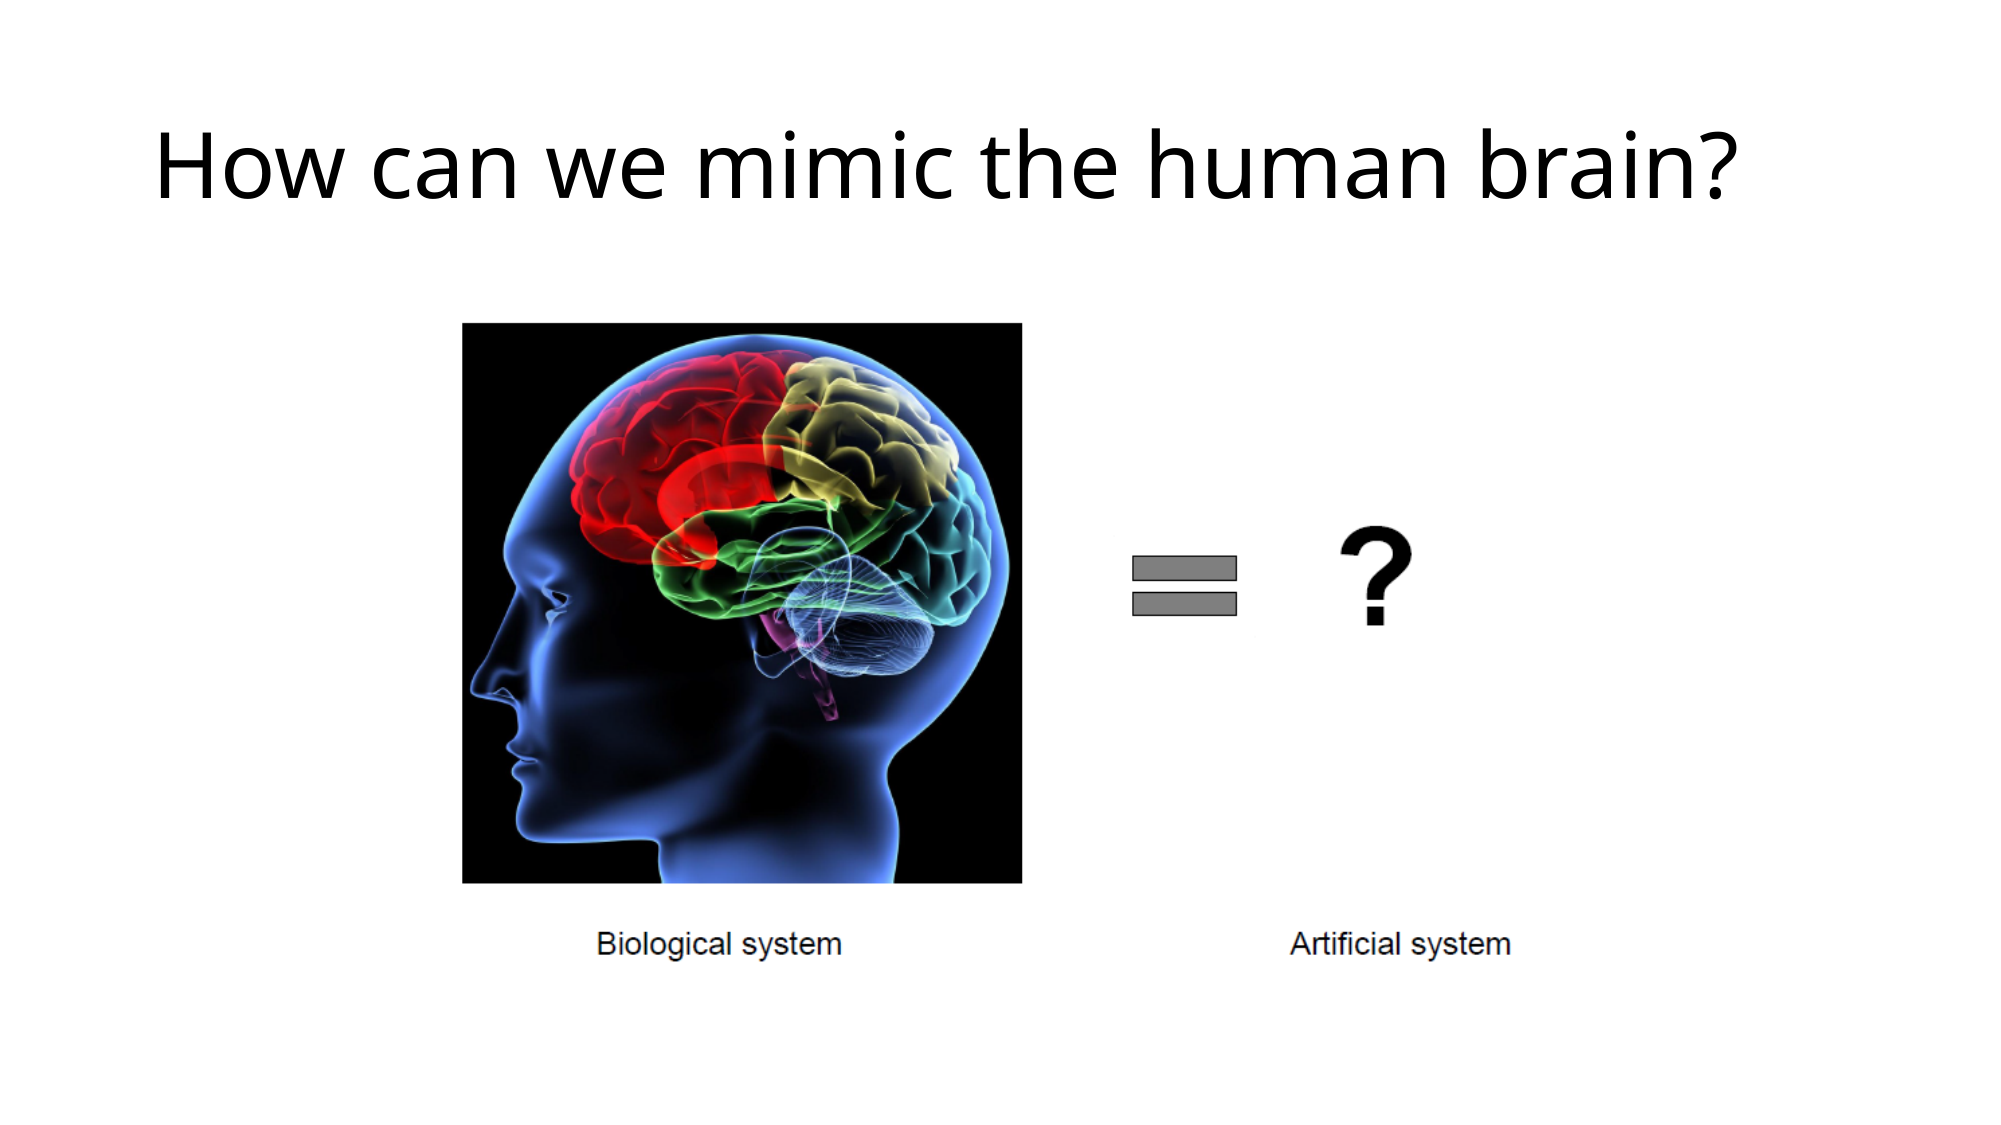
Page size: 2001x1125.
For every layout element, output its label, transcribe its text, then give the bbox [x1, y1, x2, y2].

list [406, 299, 1593, 1014]
title How can we mimic the human brain? [137, 59, 1863, 278]
